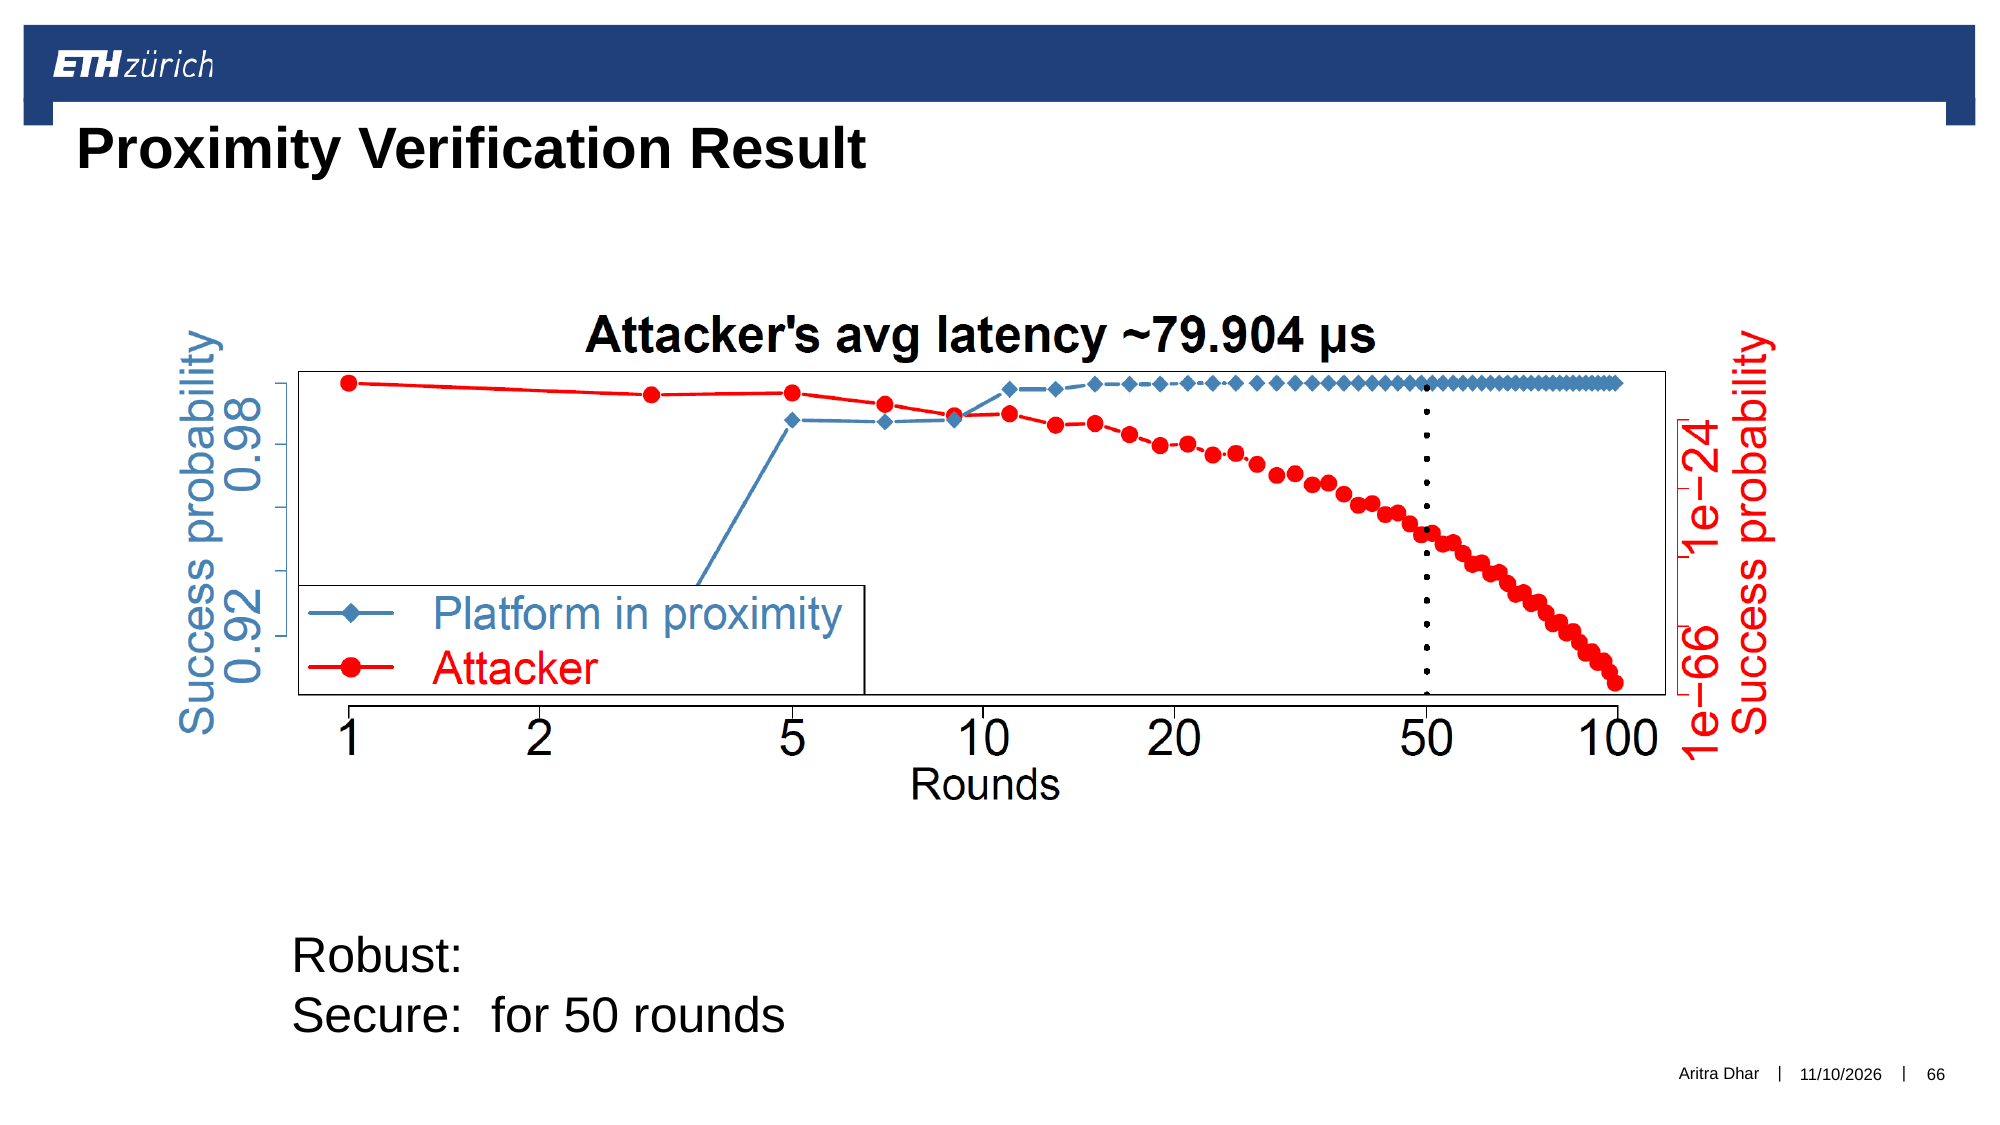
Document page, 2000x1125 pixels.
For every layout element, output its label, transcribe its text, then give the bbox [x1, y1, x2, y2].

slide_number 66 [1906, 1034, 1966, 1112]
footer Aritra Dhar [999, 1034, 1760, 1111]
picture [172, 299, 1791, 813]
title Proximity Verification Result [53, 101, 1946, 262]
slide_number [1790, 1034, 1892, 1112]
